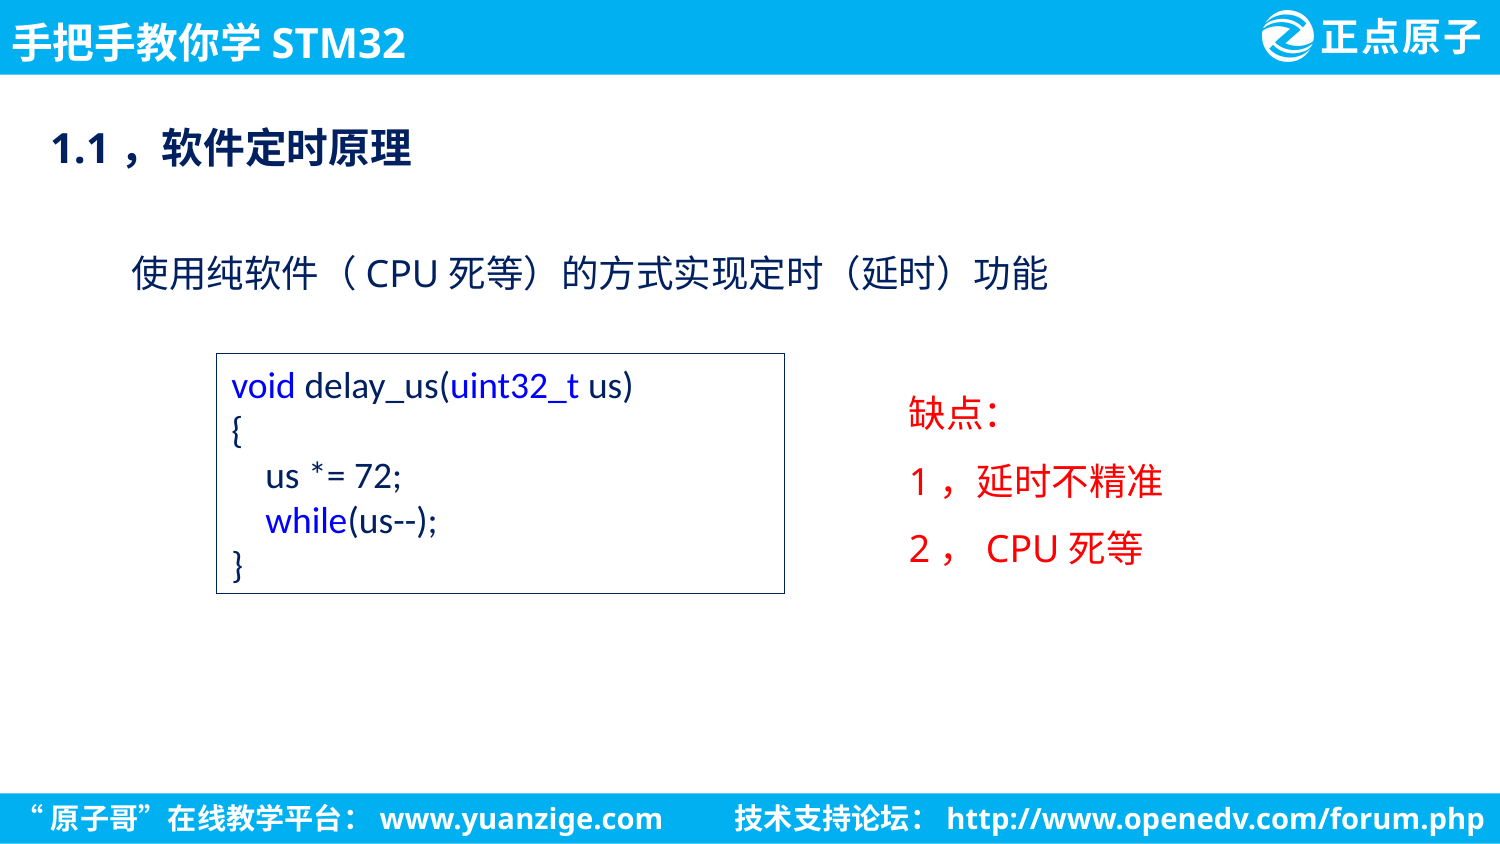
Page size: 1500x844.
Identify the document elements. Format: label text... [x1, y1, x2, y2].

text_box 使用纯软件（CPU死等）的方式实现定时（延时）功能 [124, 223, 1073, 299]
picture [1412, 44, 1418, 52]
text_box “原子哥”在线教学平台：www.yuanzige.com [0, 793, 544, 843]
picture [1267, 11, 1313, 45]
text_box 手把手教你学STM32 [0, 0, 967, 75]
picture [1404, 20, 1438, 54]
picture [1391, 45, 1397, 53]
text_box 技术支持论坛：http://www.openedv.com/forum.php [544, 793, 1500, 843]
text_box void delay_us(uint32_t us) { us *= 72; while(us--); } [216, 353, 785, 594]
picture [1431, 44, 1438, 52]
picture [1364, 45, 1370, 53]
picture [1263, 27, 1307, 61]
picture [1322, 21, 1357, 52]
text_box 缺点： 1，延时不精准 2，CPU死等 [894, 360, 1180, 578]
text_box [0, 0, 1500, 76]
picture [1445, 21, 1479, 54]
picture [1367, 18, 1396, 42]
text_box 1.1，软件定时原理 [42, 93, 829, 176]
